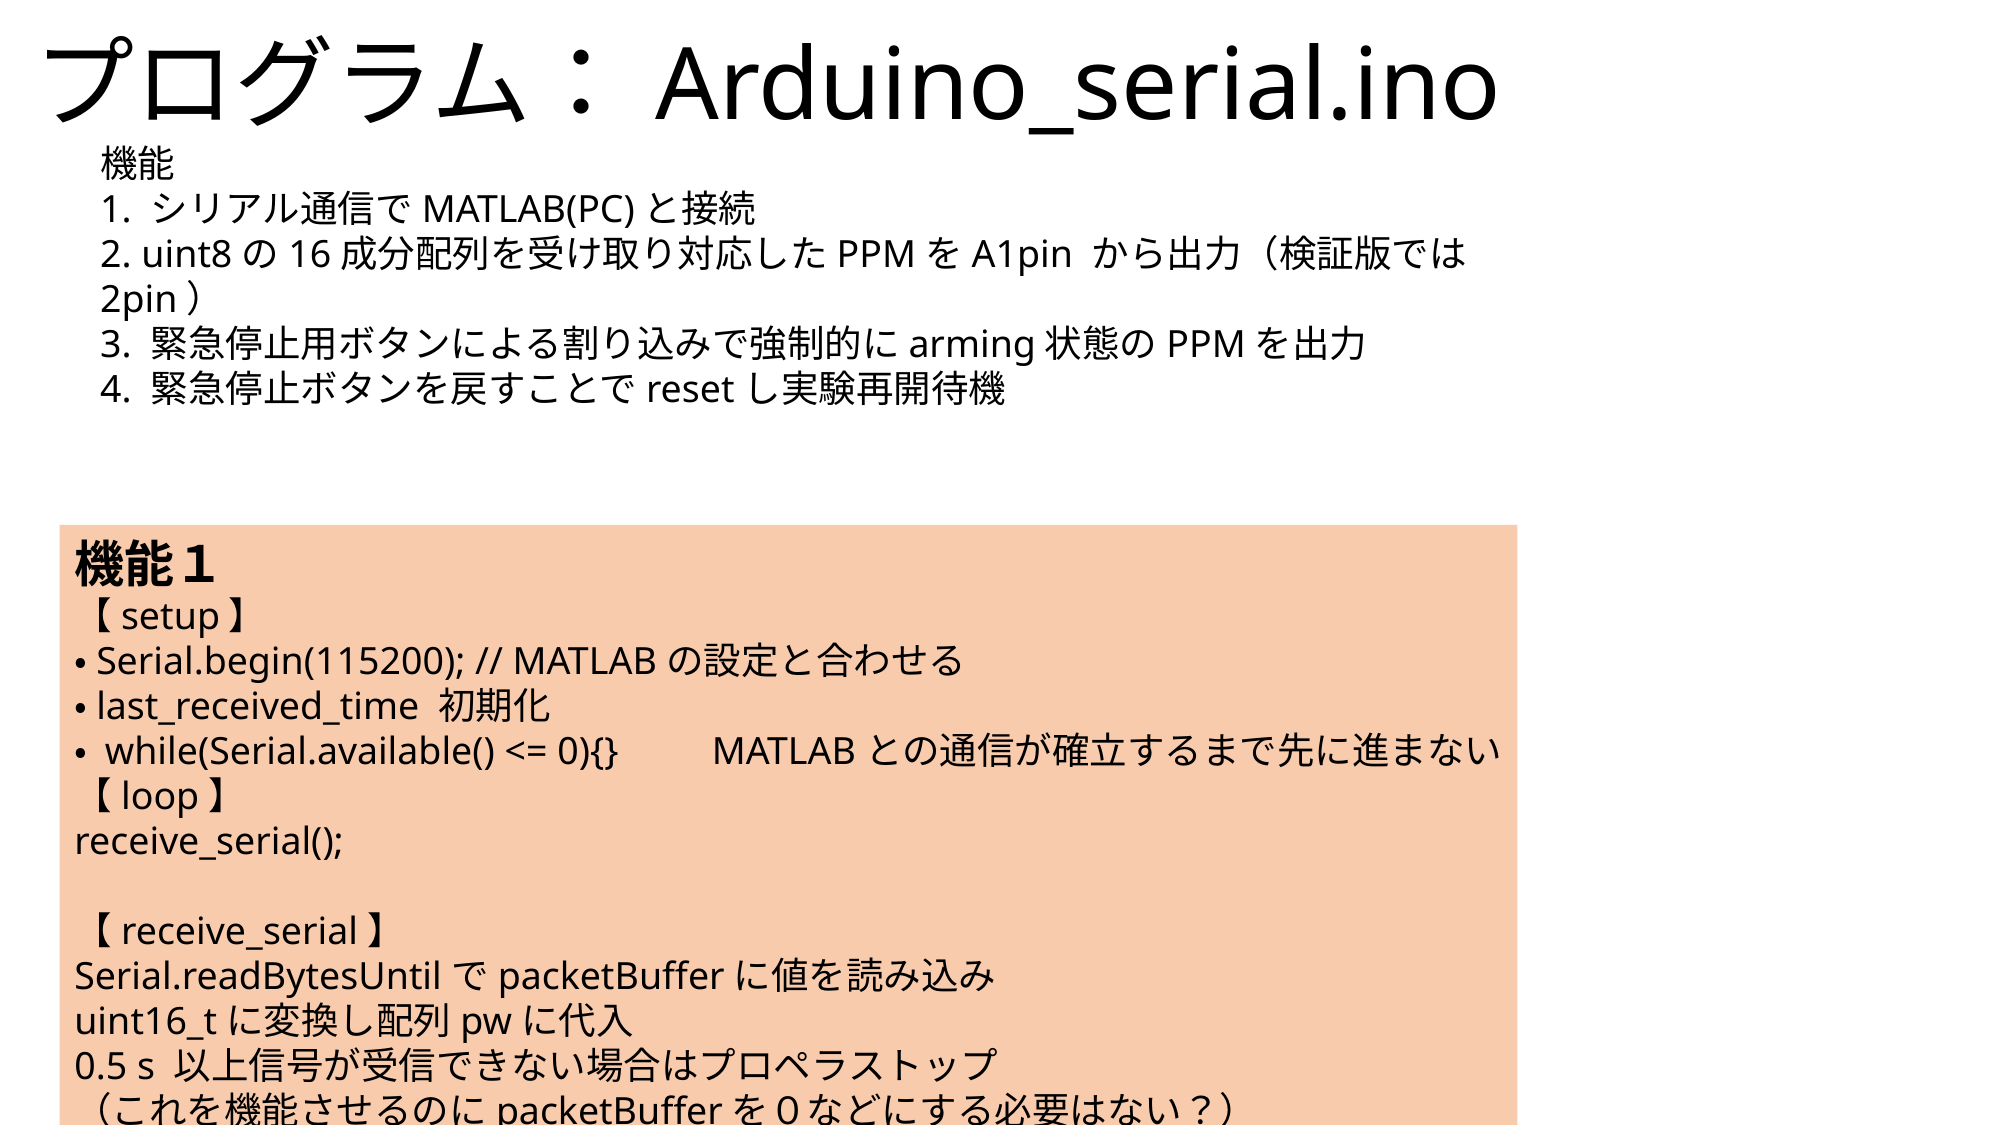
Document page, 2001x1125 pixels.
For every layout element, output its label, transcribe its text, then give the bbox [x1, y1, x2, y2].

text_box 機能１ 【setup】 ・Serial.begin(115200); // MATLABの設定と合わせる ・last_received_time 初期化 ・ while(Serial.available() <= 0){} MATLABとの通信が確立するまで先に進まない 【loop】 receive_serial(); 【receive_serial】 Serial.readBytesUntilでpacketBufferに値を読み込み uint16_tに変換し配列pwに代入 0.5 s 以上信号が受信できない場合はプロペラストップ （これを機能させるのにpacketBufferを０などにする必要はない？） [59, 524, 1518, 1125]
text_box プログラム：Arduino_serial.ino [19, 12, 1640, 147]
text_box 機能 1. シリアル通信でMATLAB(PC)と接続 2. uint8の16成分配列を受け取り対応したPPMをA1pin から出力（検証版では2pin） 3. 緊急停止用ボタンによる割り込みで強制的にarming状態のPPMを出力 4. 緊急停止ボタンを戻すことでresetし実験再開待機 [85, 133, 1547, 418]
